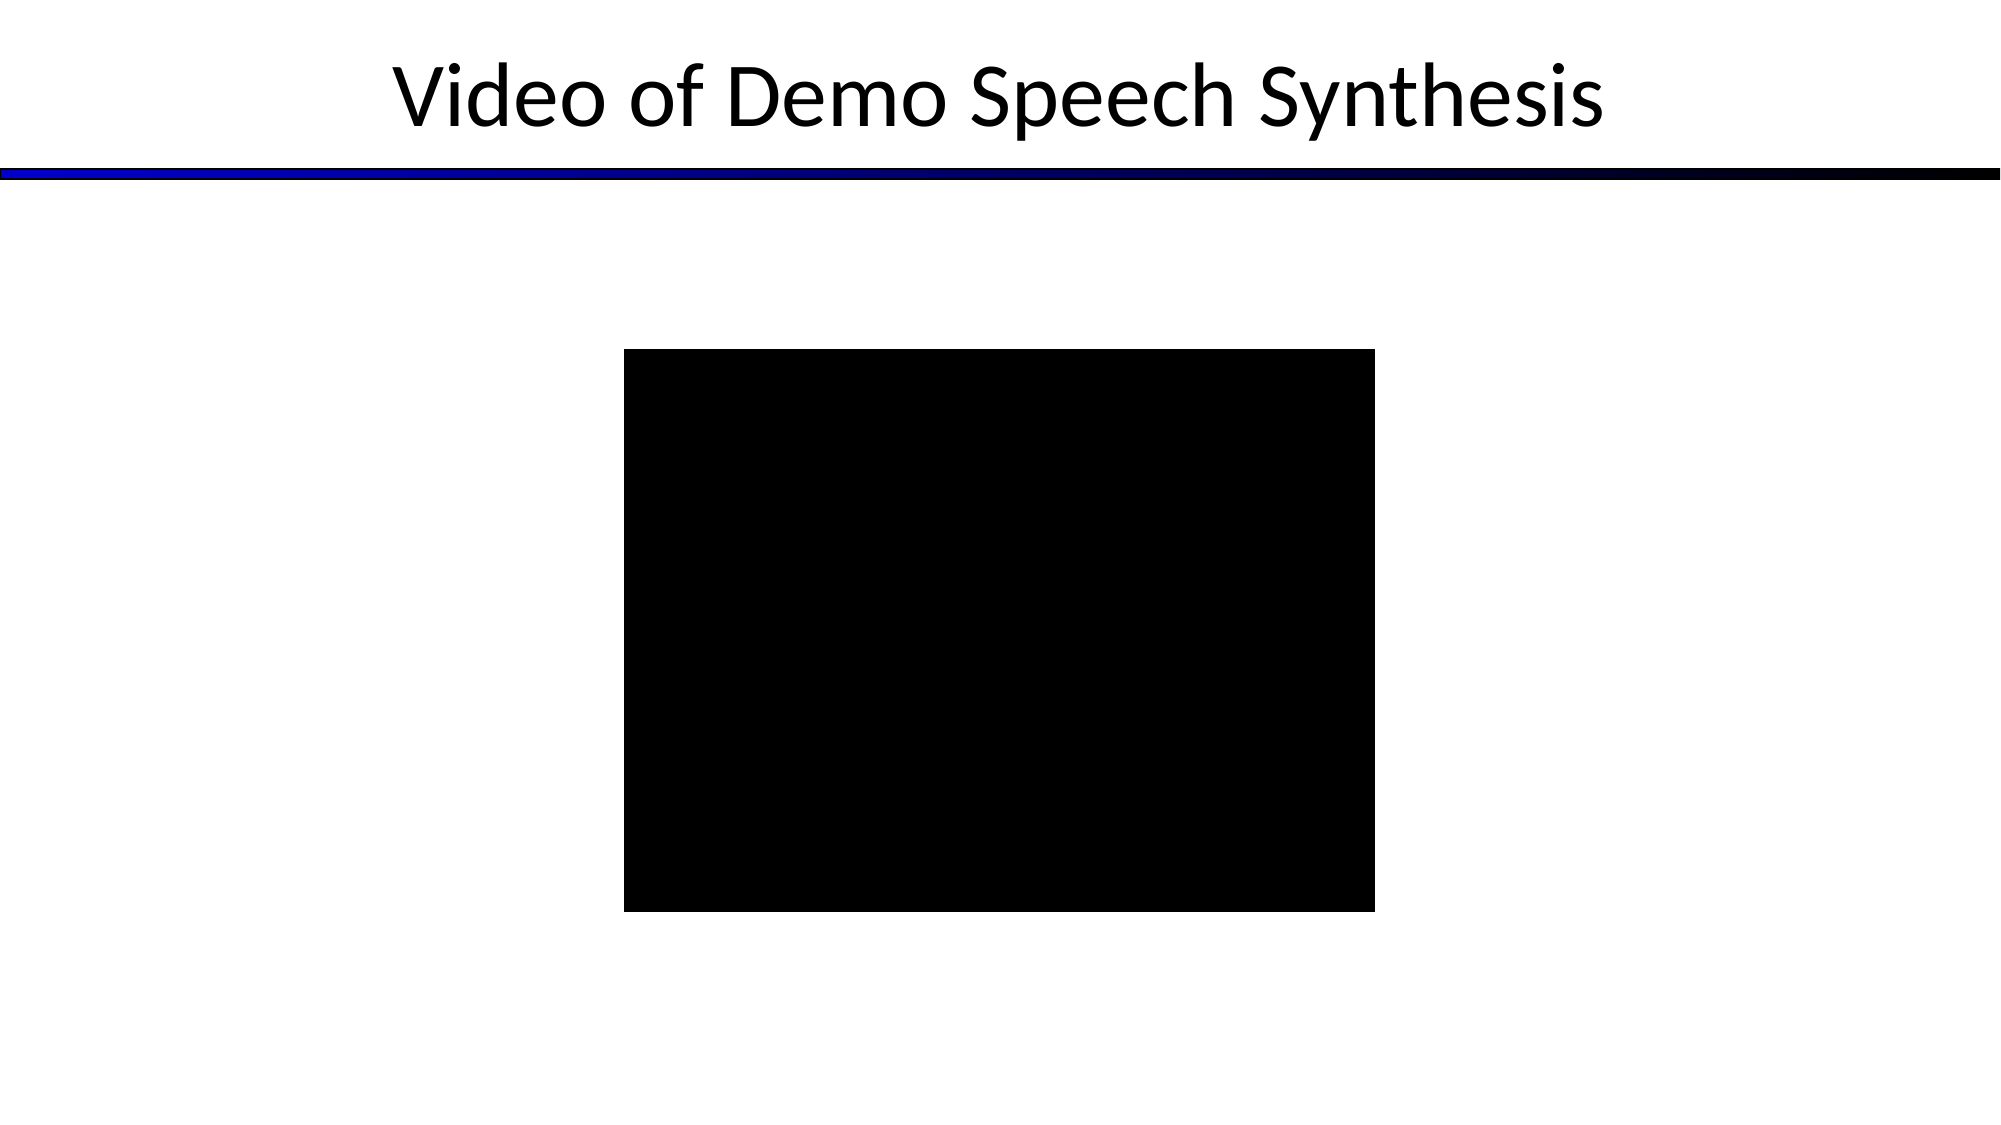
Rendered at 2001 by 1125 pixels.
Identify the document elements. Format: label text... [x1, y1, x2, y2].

title Video of Demo Speech Synthesis [0, 0, 2000, 184]
picture [624, 349, 1376, 913]
